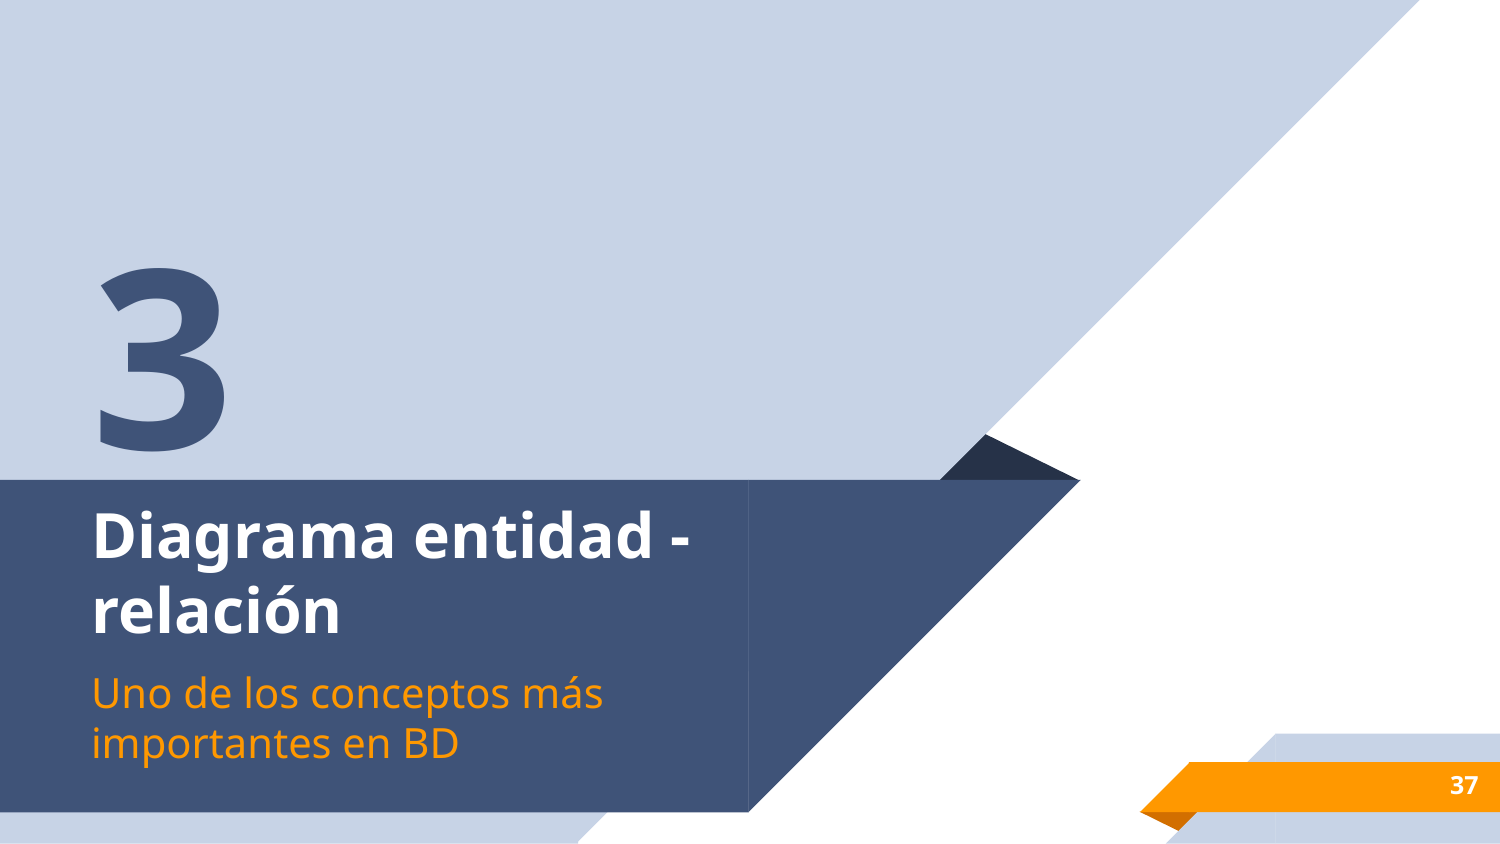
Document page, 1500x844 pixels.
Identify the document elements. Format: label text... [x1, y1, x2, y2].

text_box 3 [76, 0, 434, 515]
slide_number 37 [1249, 760, 1494, 813]
subtitle Uno de los conceptos más importantes en BD [76, 652, 748, 781]
title Diagrama entidad - relación [76, 470, 748, 652]
